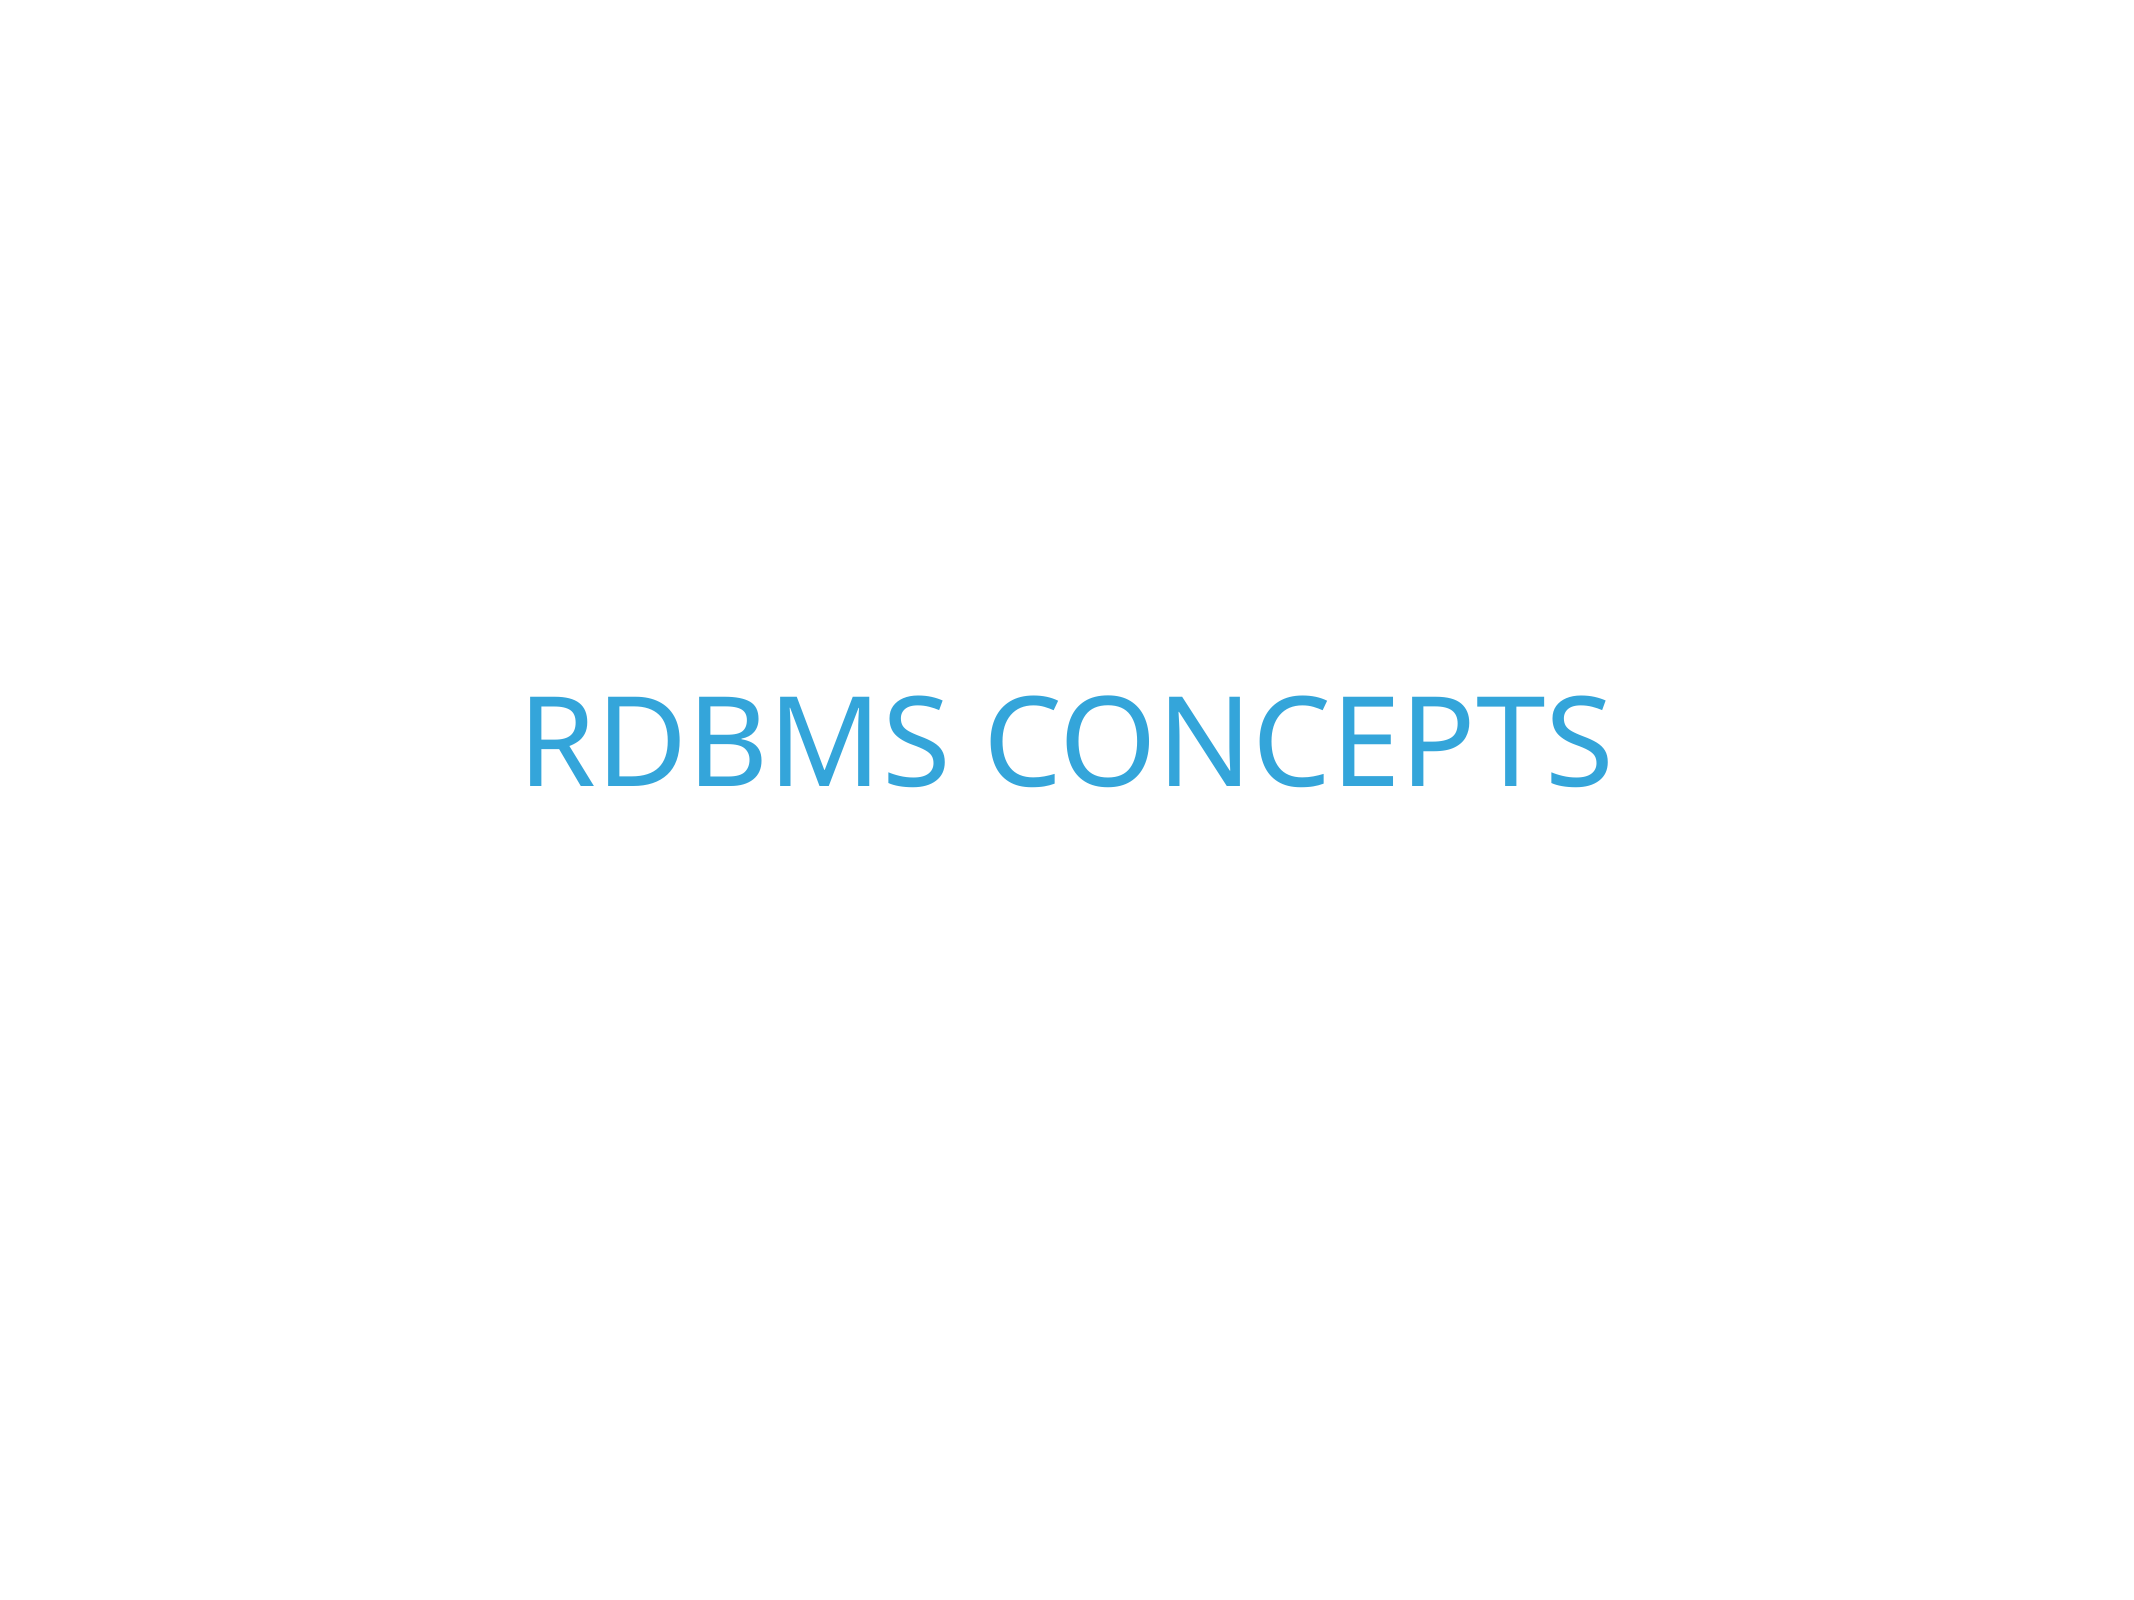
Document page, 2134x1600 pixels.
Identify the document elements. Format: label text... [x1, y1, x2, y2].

list RDBMS Concepts [207, 678, 1926, 822]
